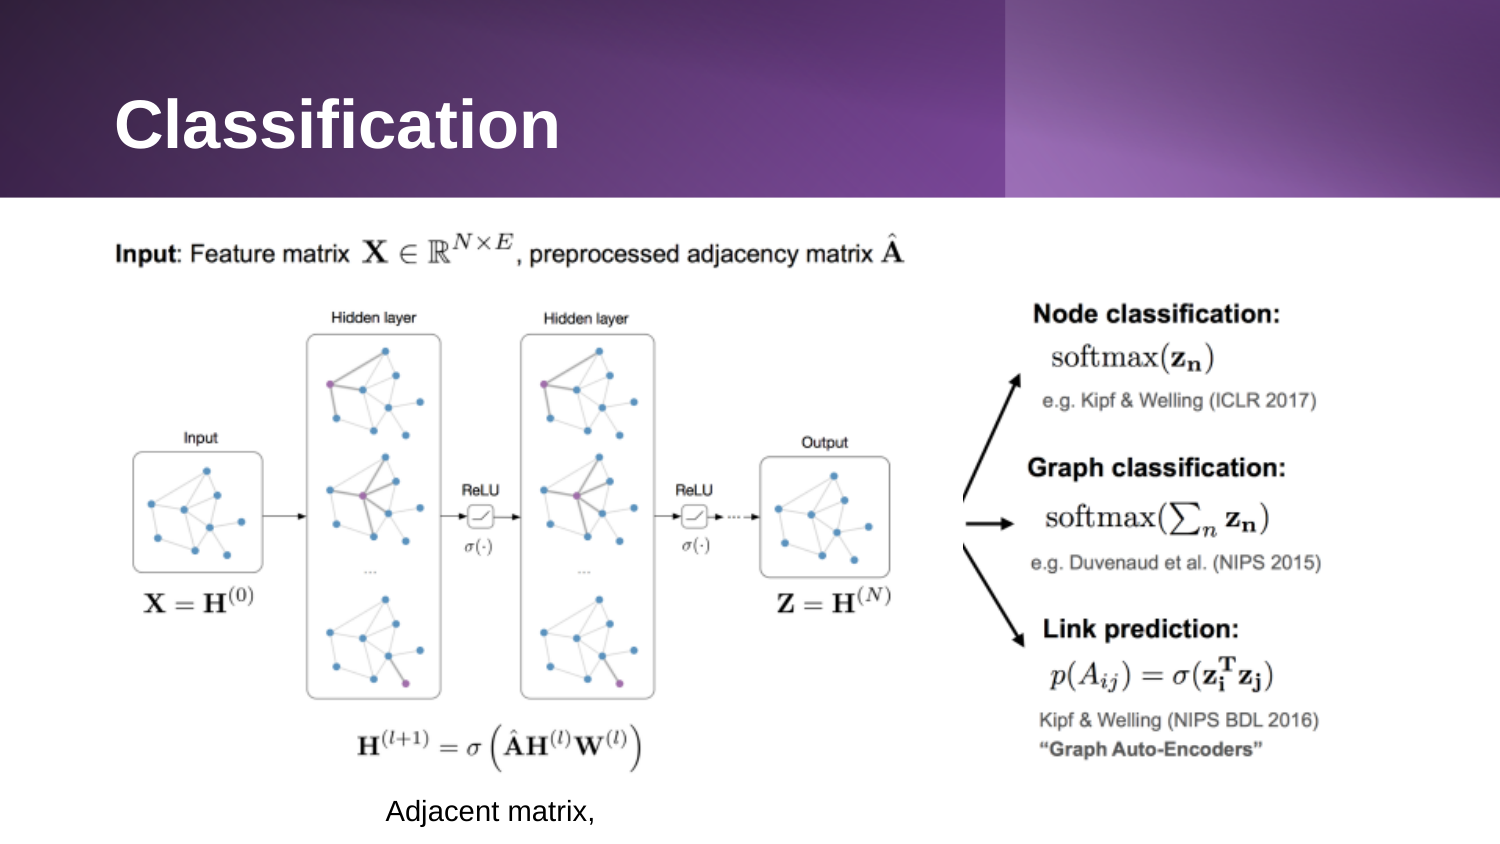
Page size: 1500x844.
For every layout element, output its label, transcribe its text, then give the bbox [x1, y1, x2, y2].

picture [0, 0, 1500, 199]
title Classification [103, 44, 1397, 208]
picture [102, 226, 926, 780]
picture [963, 288, 1349, 780]
